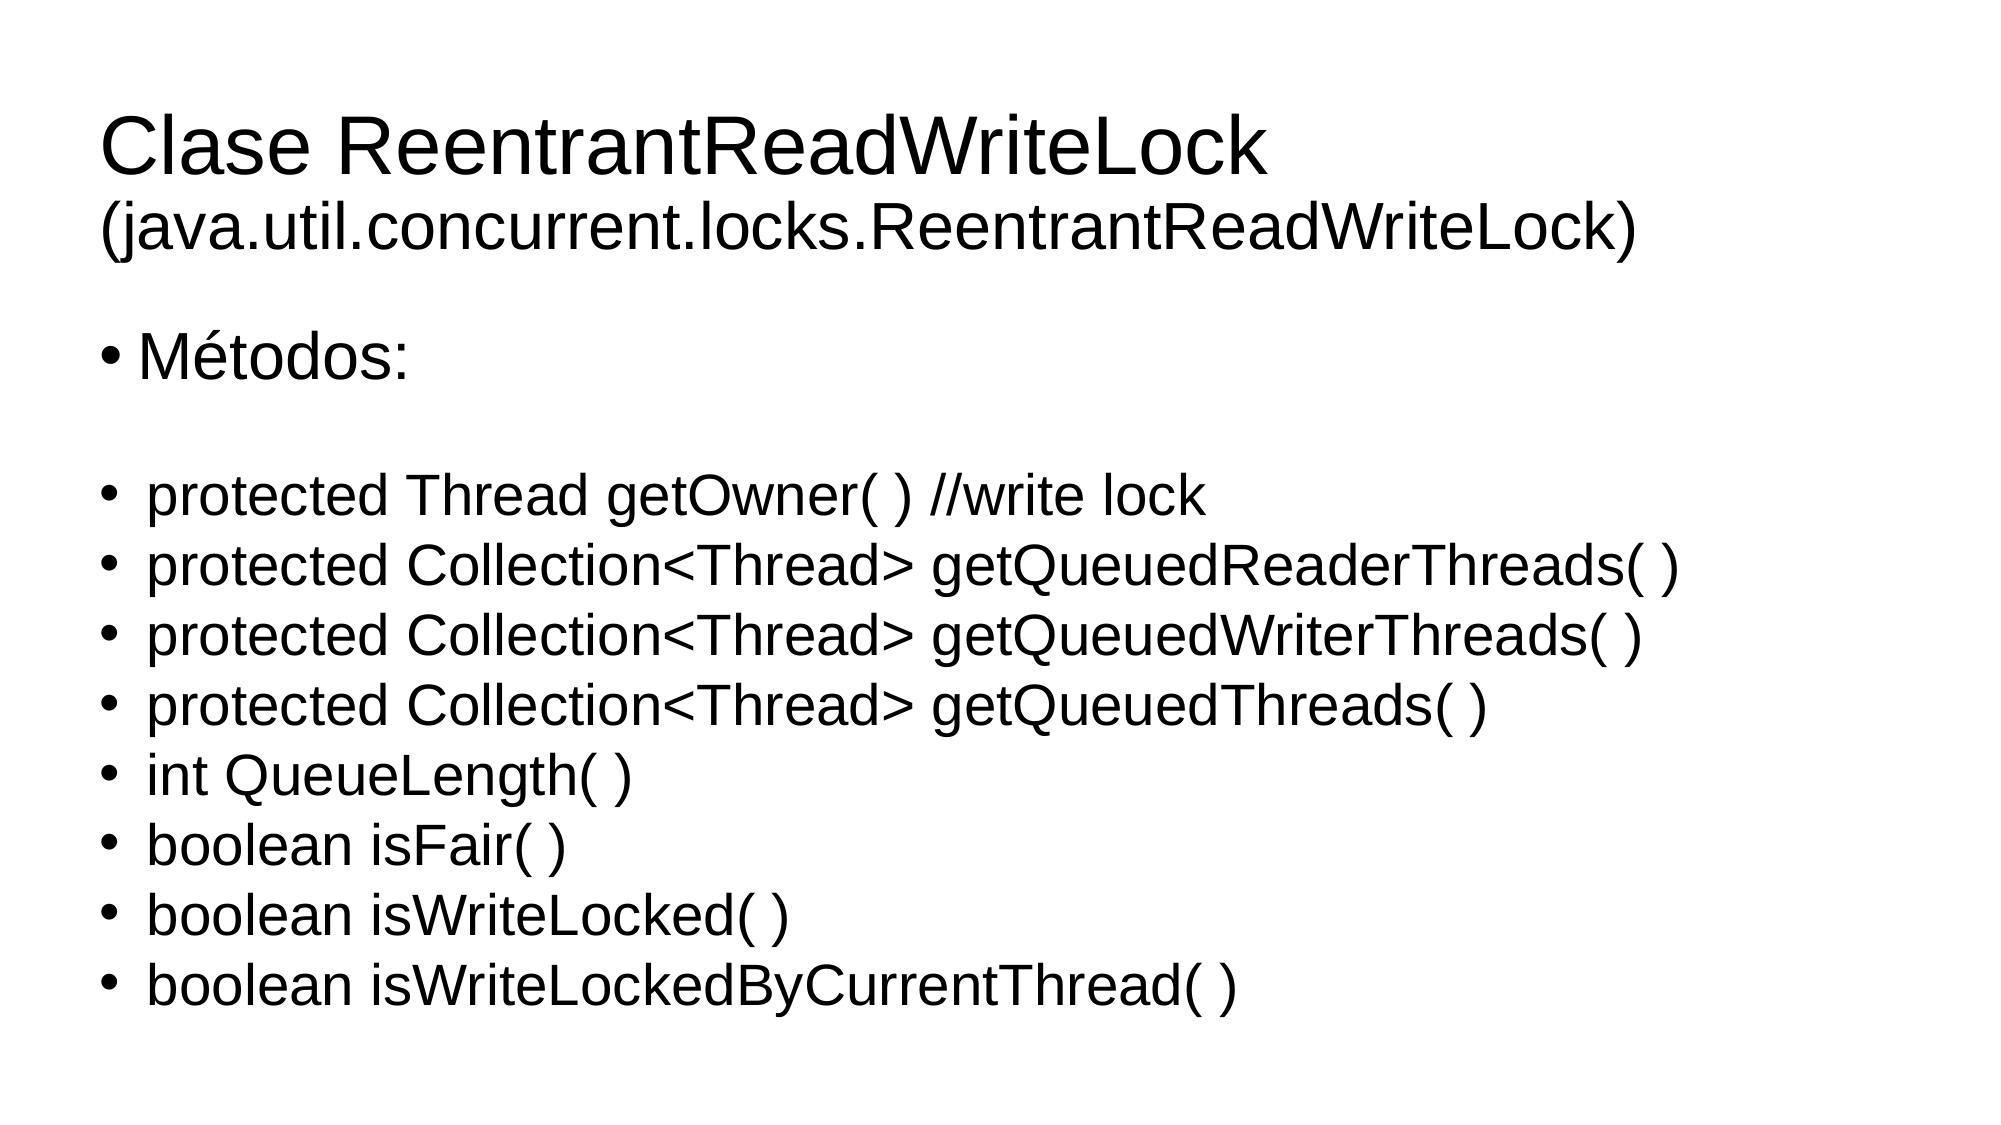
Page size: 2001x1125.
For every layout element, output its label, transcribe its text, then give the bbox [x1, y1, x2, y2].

text_box Clase ReentrantReadWriteLock (java.util.concurrent.locks.ReentrantReadWriteLock) [99, 44, 1900, 322]
text_box Métodos: protected Thread getOwner( ) //write lock protected Collection<Thread> getQueuedReaderThreads( ) protected Collection<Thread> getQueuedWriterThreads( ) protected Collection<Thread> getQueuedThreads( ) int QueueLength( ) boolean isFair( ) boolean isWriteLocked( ) boolean isWriteLockedByCurrentThread( ) [99, 322, 1900, 1108]
